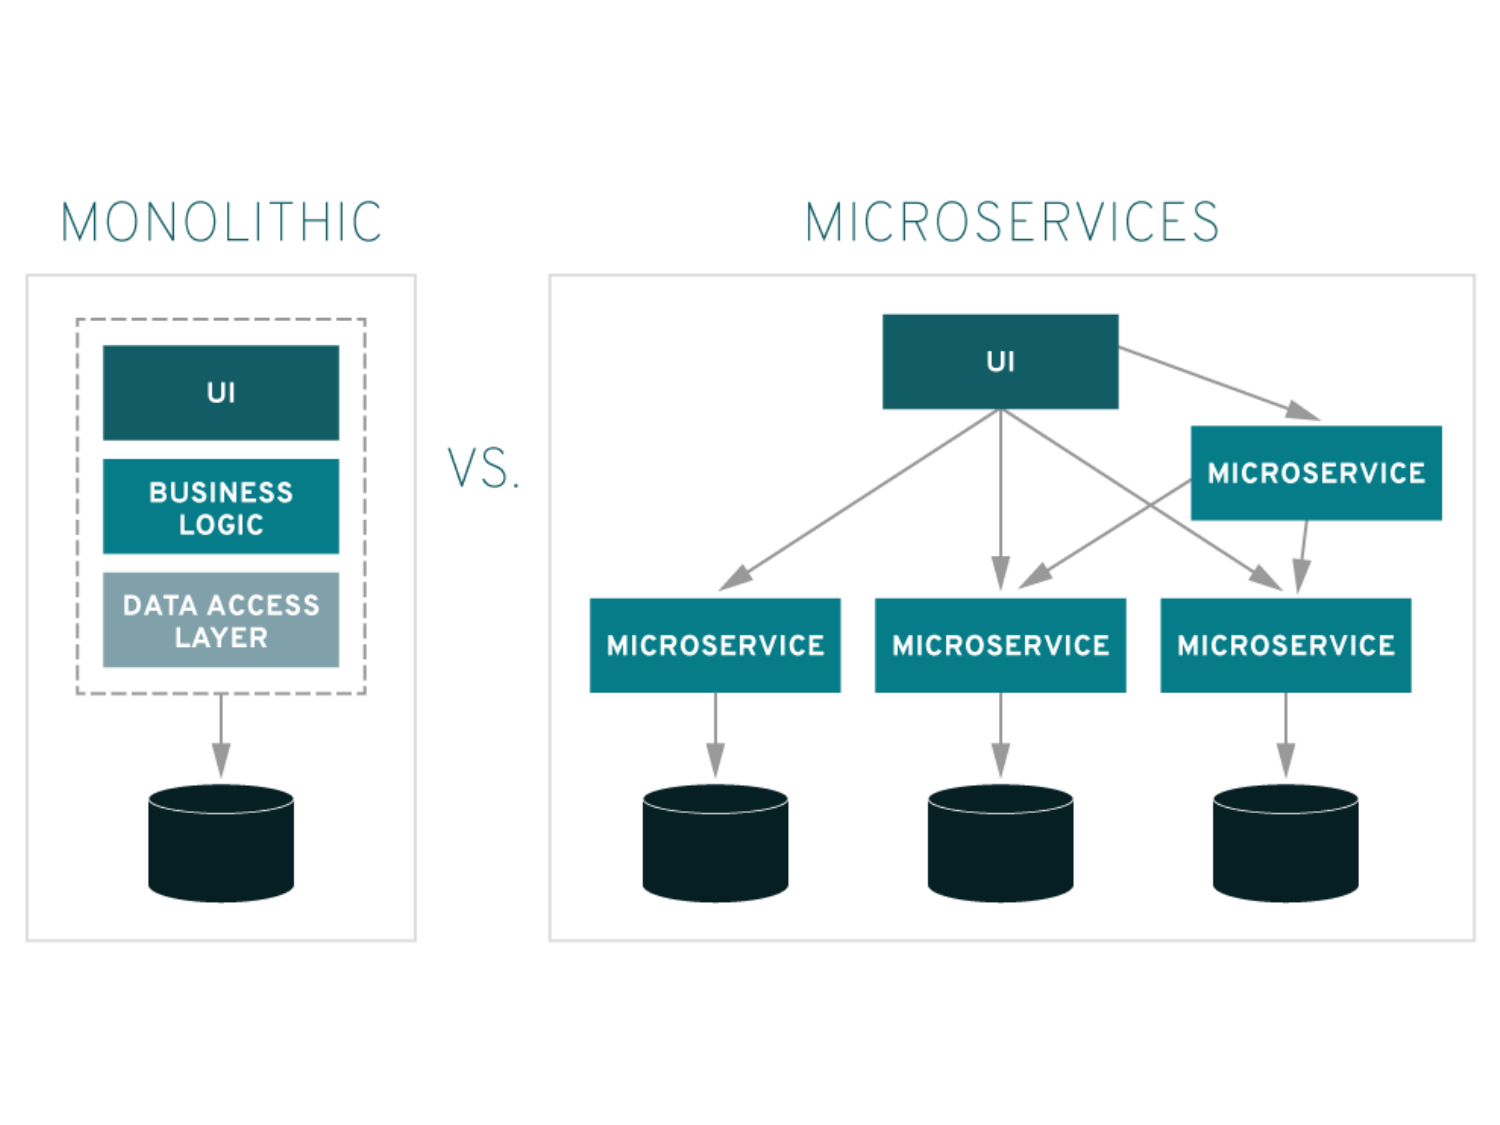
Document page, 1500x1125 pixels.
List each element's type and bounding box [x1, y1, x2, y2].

picture [0, 154, 1500, 971]
